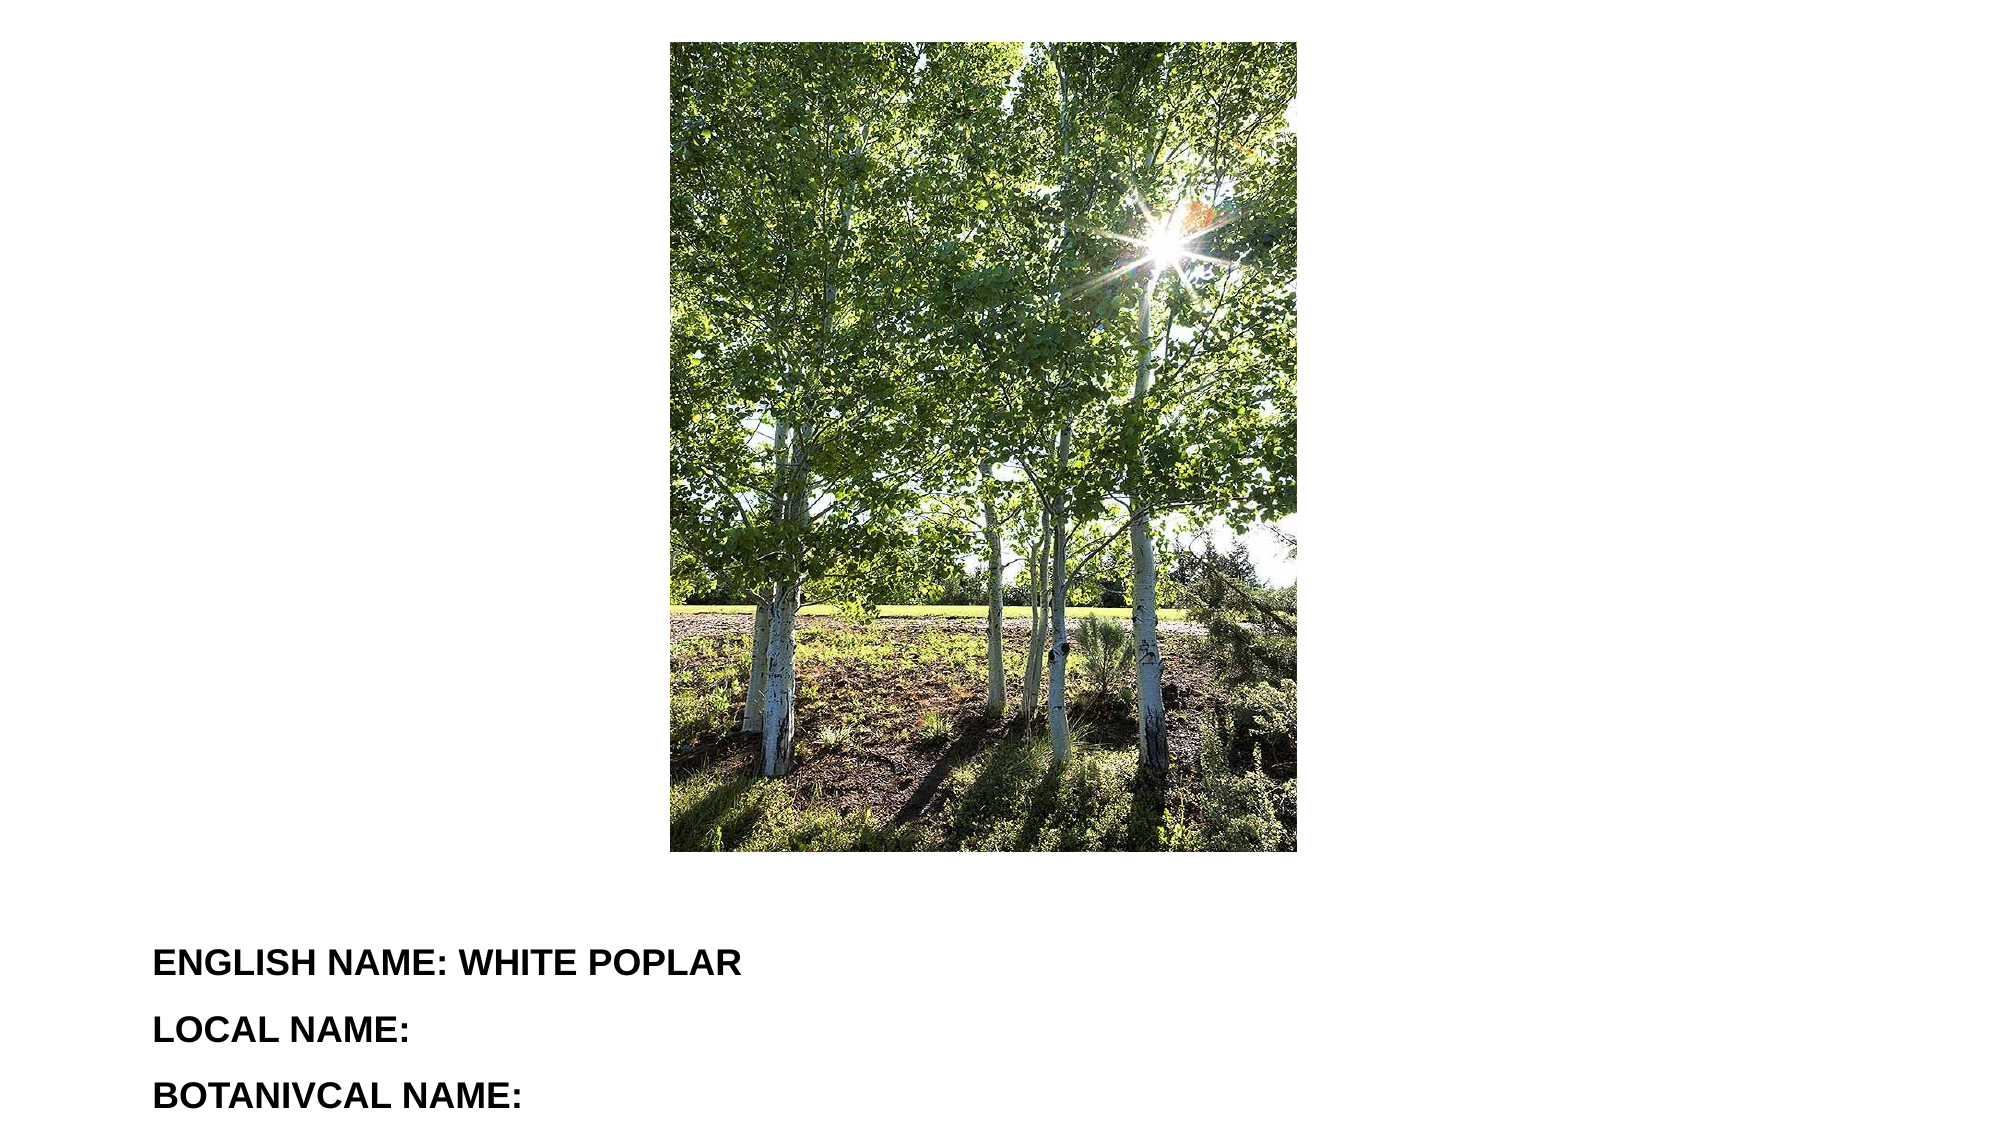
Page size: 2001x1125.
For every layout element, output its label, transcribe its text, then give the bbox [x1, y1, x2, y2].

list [670, 42, 1297, 852]
title ENGLISH NAME: WHITE POPLAR LOCAL NAME: BOTANIVCAL NAME: [137, 907, 1863, 1125]
